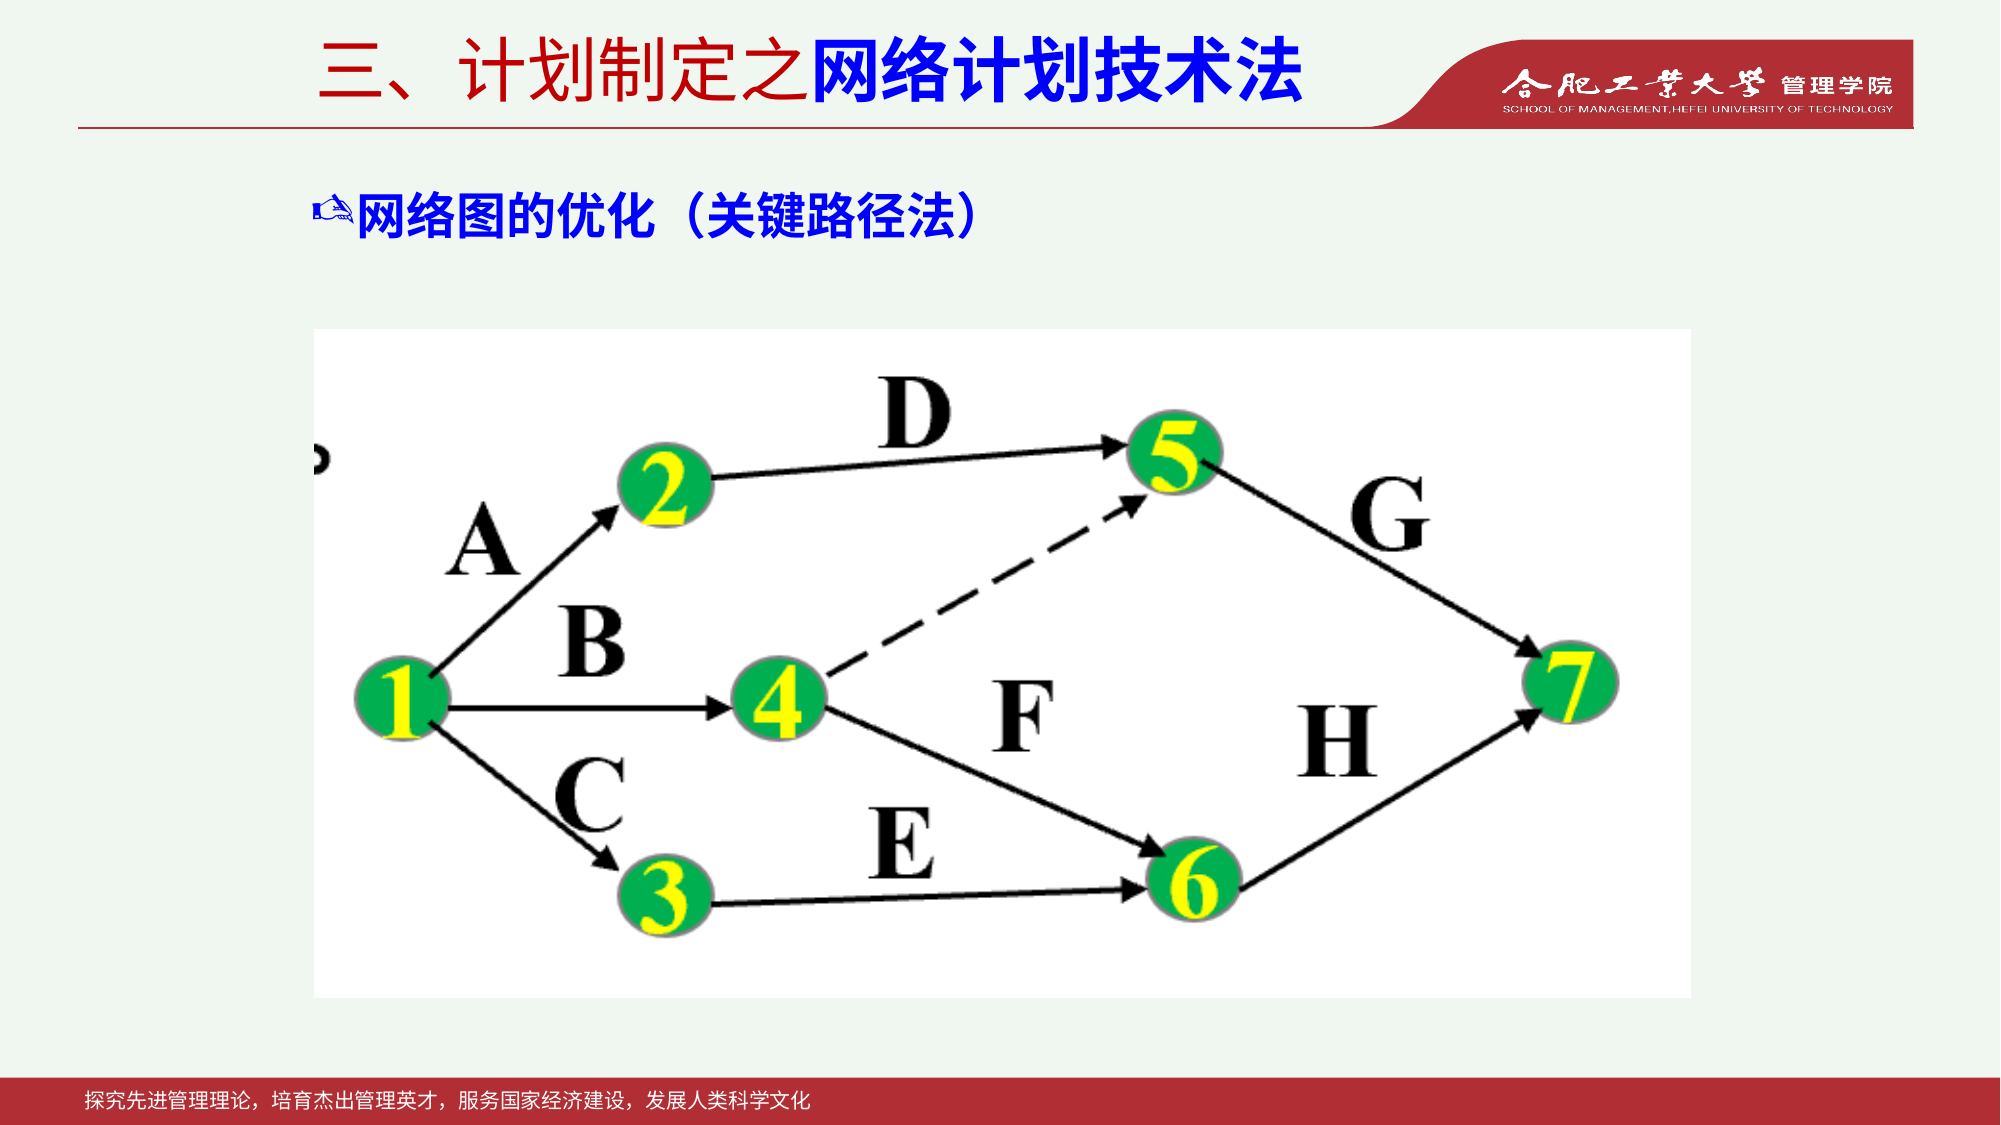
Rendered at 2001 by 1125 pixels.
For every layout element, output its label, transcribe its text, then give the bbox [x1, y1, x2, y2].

picture [313, 328, 1691, 998]
text_box 网络图的优化（关键路径法） [295, 147, 1694, 368]
text_box 三、计划制定之网络计划技术法 [300, 0, 1372, 128]
